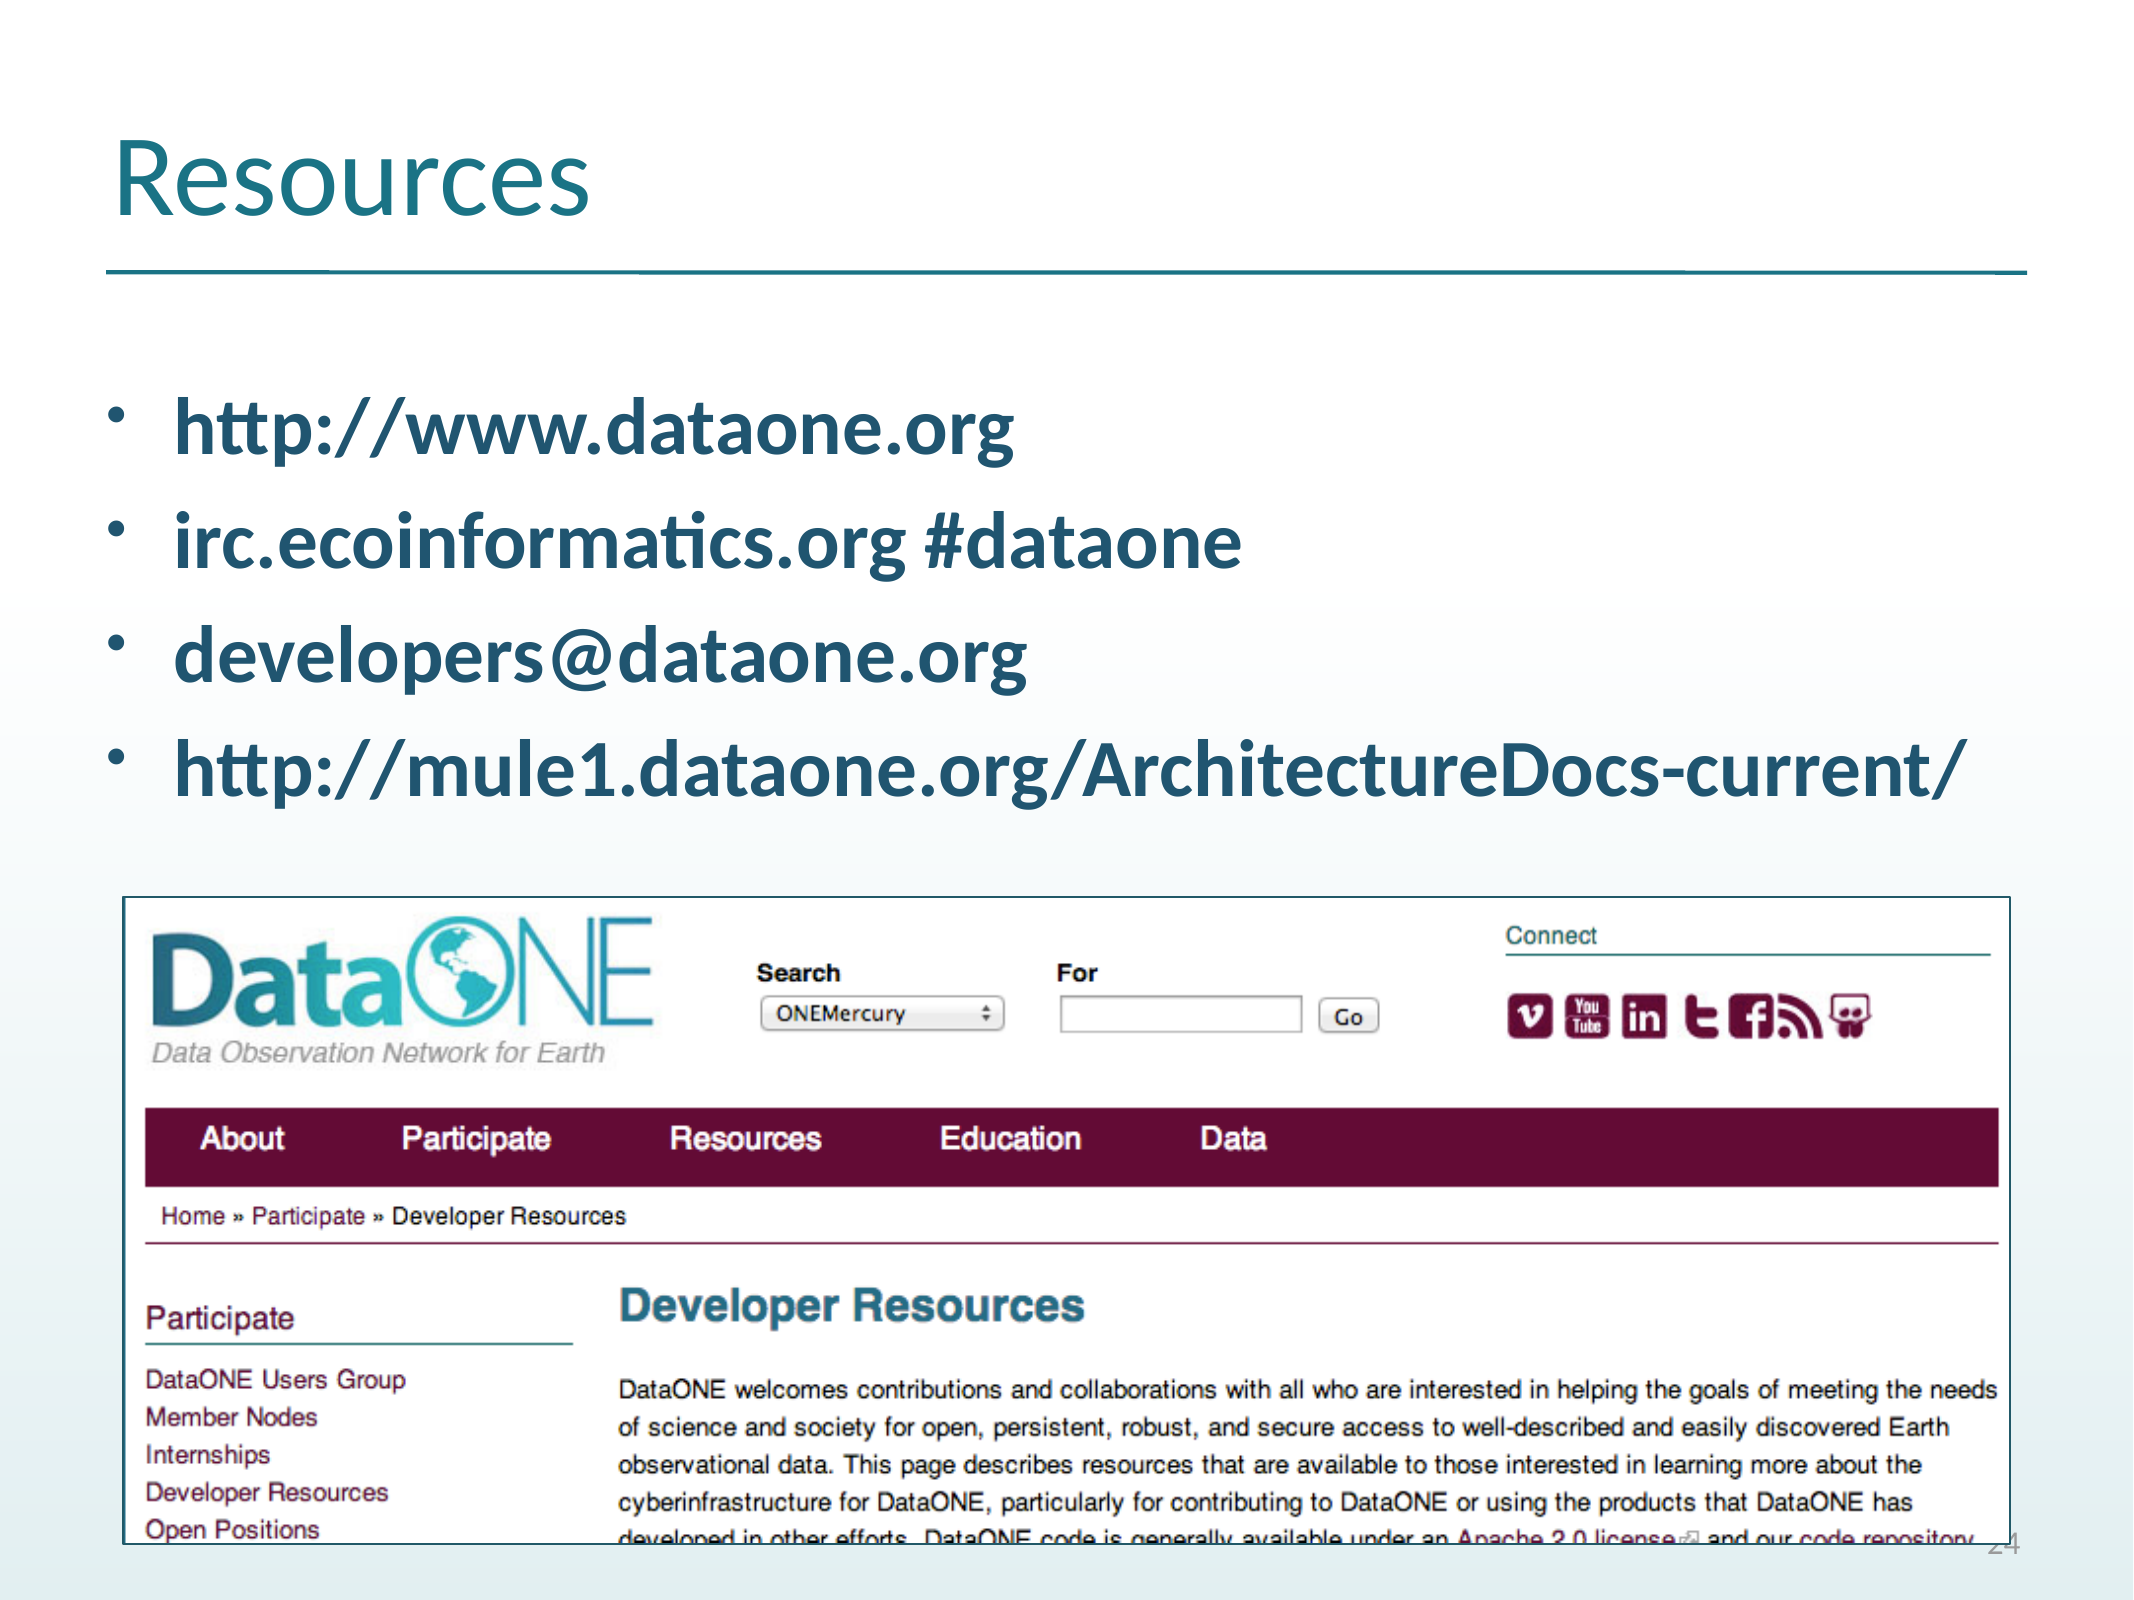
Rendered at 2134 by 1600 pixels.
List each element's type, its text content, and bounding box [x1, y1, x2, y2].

title Resources [105, 63, 2028, 273]
slide_number 24 [1977, 1514, 2028, 1568]
picture [124, 897, 2010, 1544]
list http://www.dataone.org irc.ecoinformatics.org #dataone developers@dataone.org http://mule1.dataone.org/ArchitectureDocs-current/ [105, 372, 2028, 1600]
